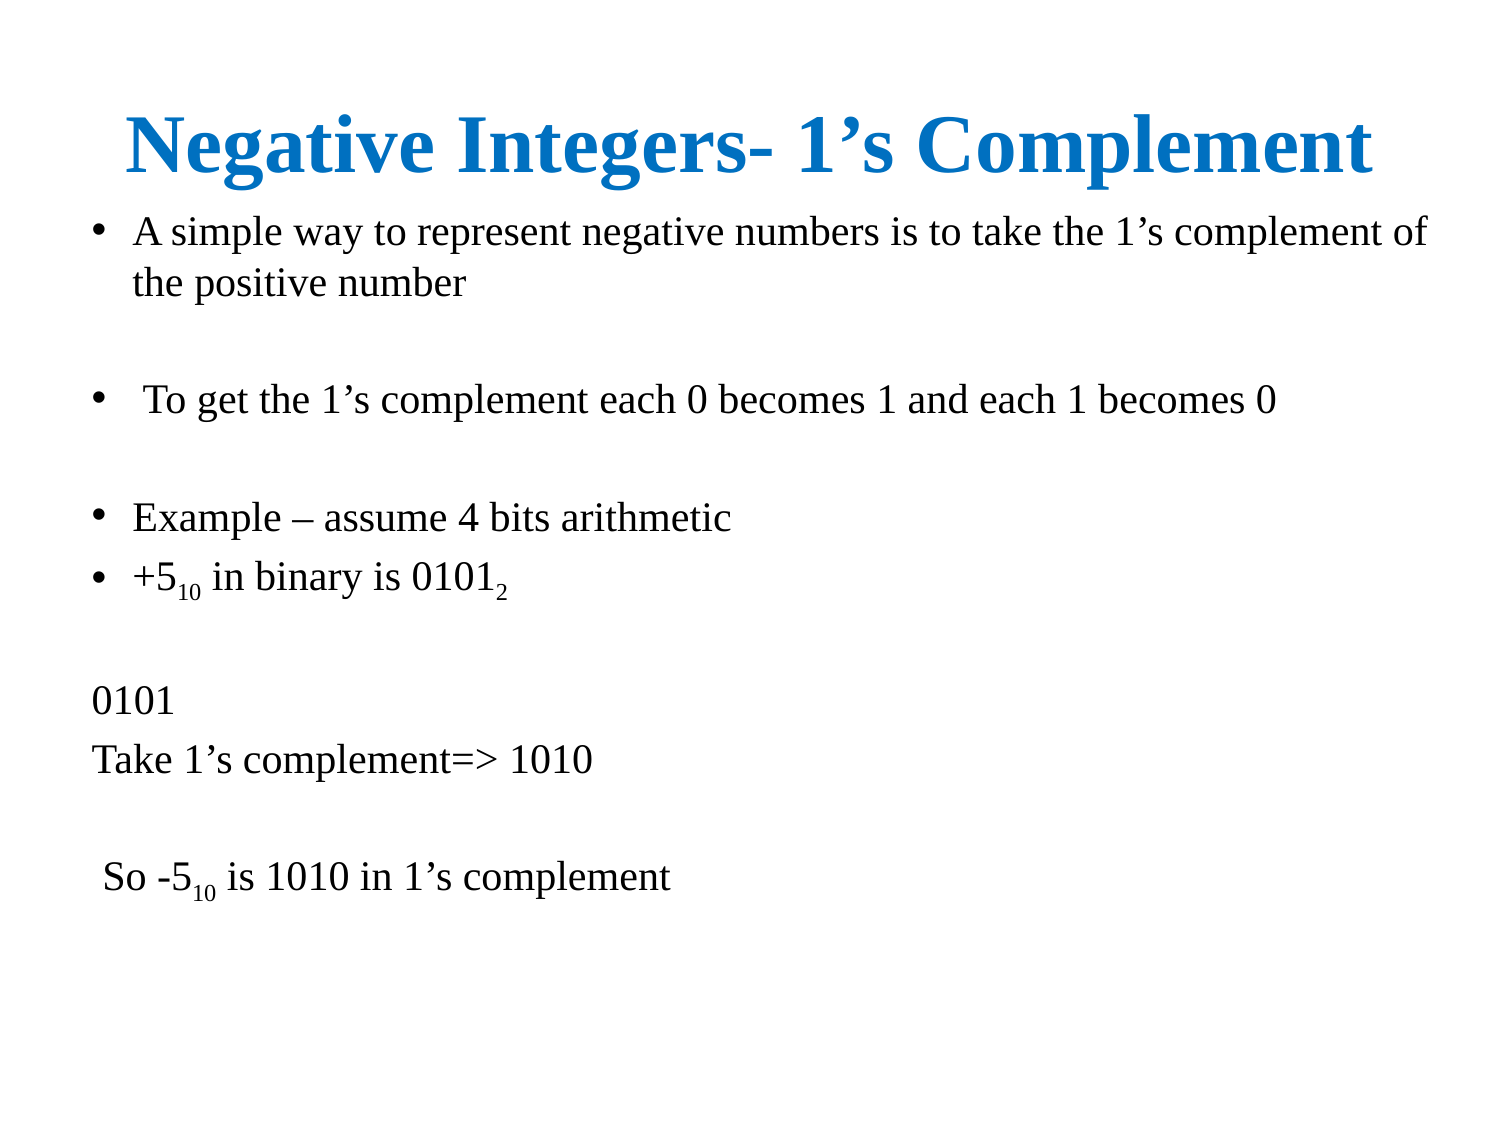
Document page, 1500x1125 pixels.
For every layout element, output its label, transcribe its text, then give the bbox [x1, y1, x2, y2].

title Negative Integers- 1’s Complement [75, 45, 1425, 233]
list A simple way to represent negative numbers is to take the 1’s complement of the positive number To get the 1’s complement each 0 becomes 1 and each 1 becomes 0 Example – assume 4 bits arithmetic +510 in binary is 01012 0101 Take 1’s complement=> 1010 So -510 is 1010 in 1’s complement [76, 196, 1500, 1125]
